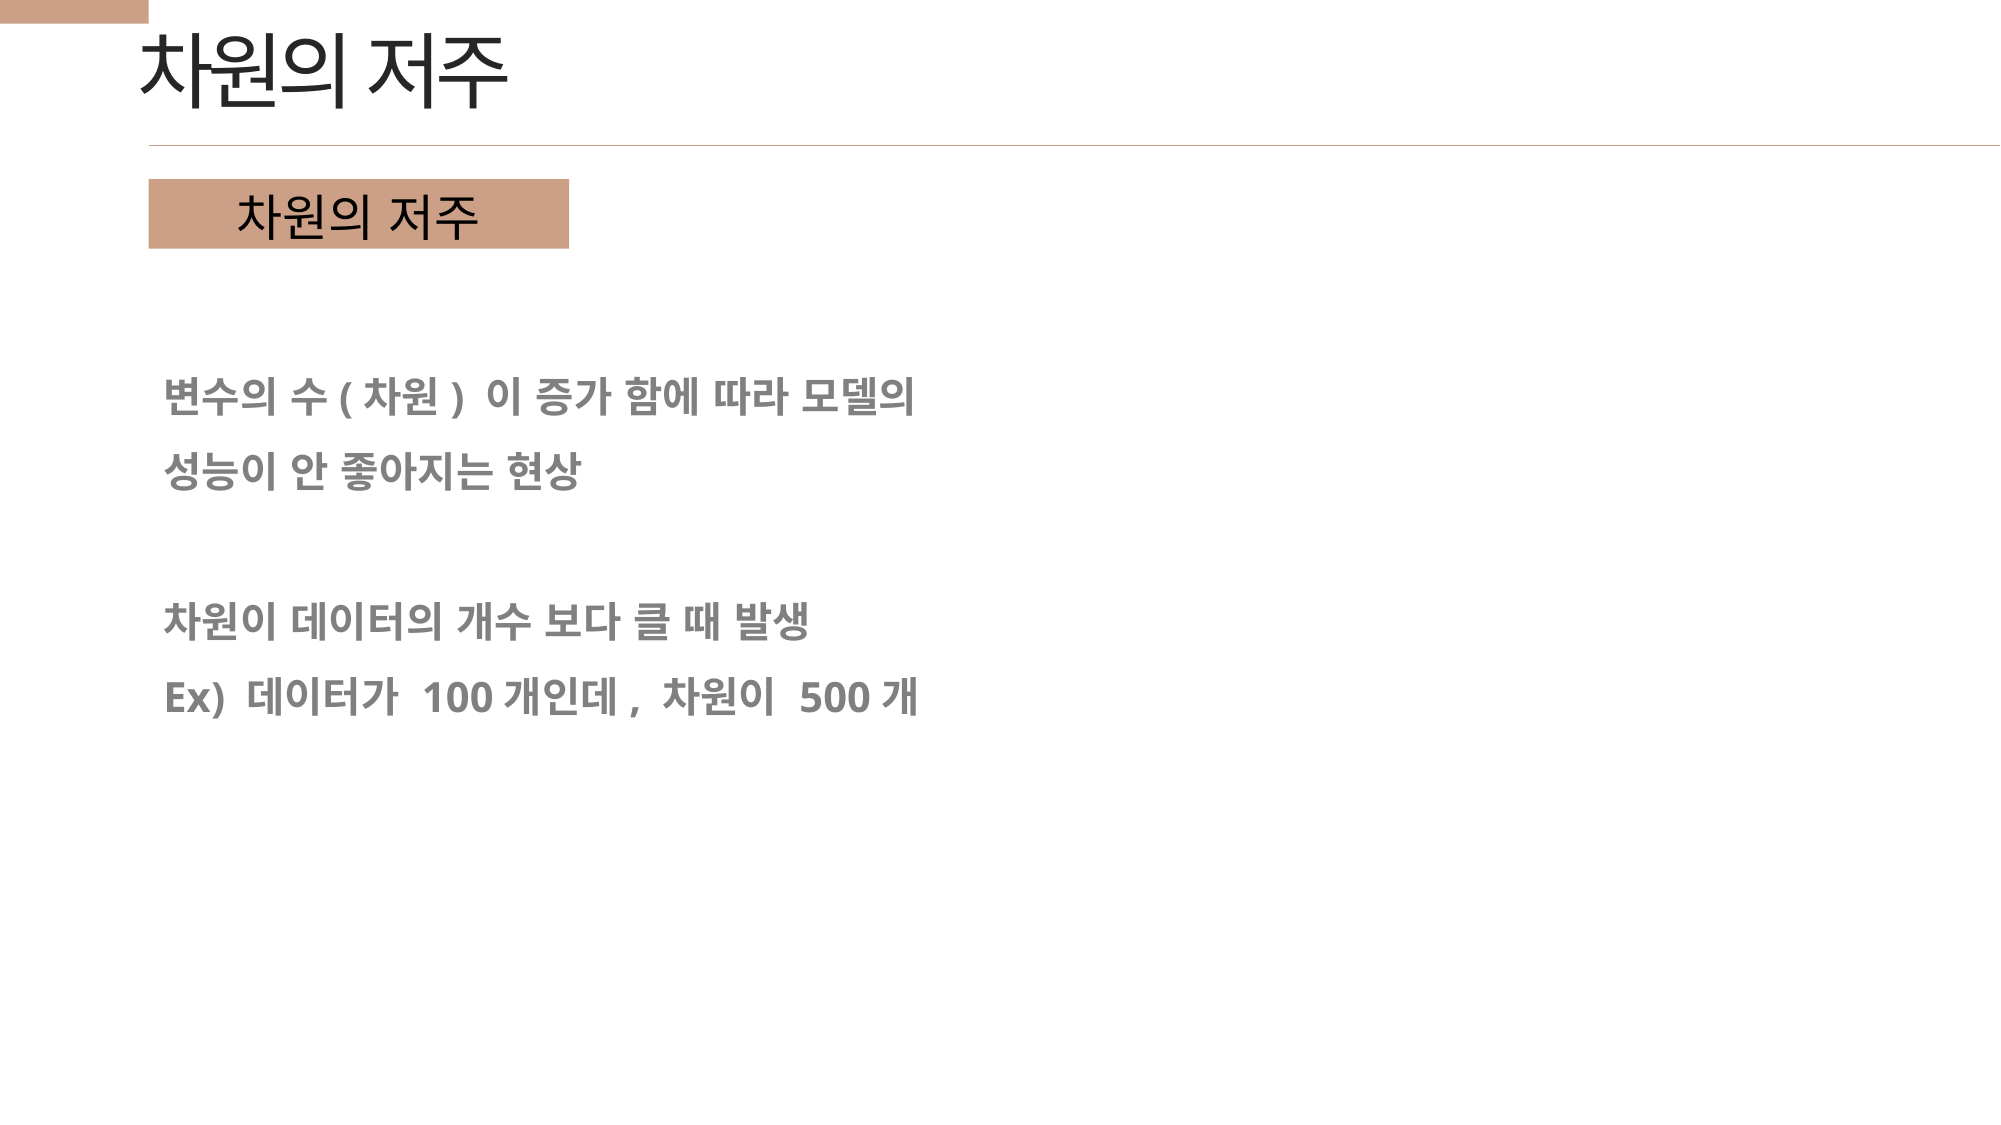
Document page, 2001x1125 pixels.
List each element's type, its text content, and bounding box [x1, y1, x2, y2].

text_box 차원의 저주 [148, 179, 570, 254]
text_box [0, 0, 150, 25]
text_box 차원의 저주 [122, 11, 527, 127]
text_box 변수의 수(차원) 이 증가 함에 따라 모델의 성능이 안 좋아지는 현상 차원이 데이터의 개수 보다 클 때 발생 Ex) 데이터가 100개인데, 차원이 500개 [148, 338, 950, 729]
